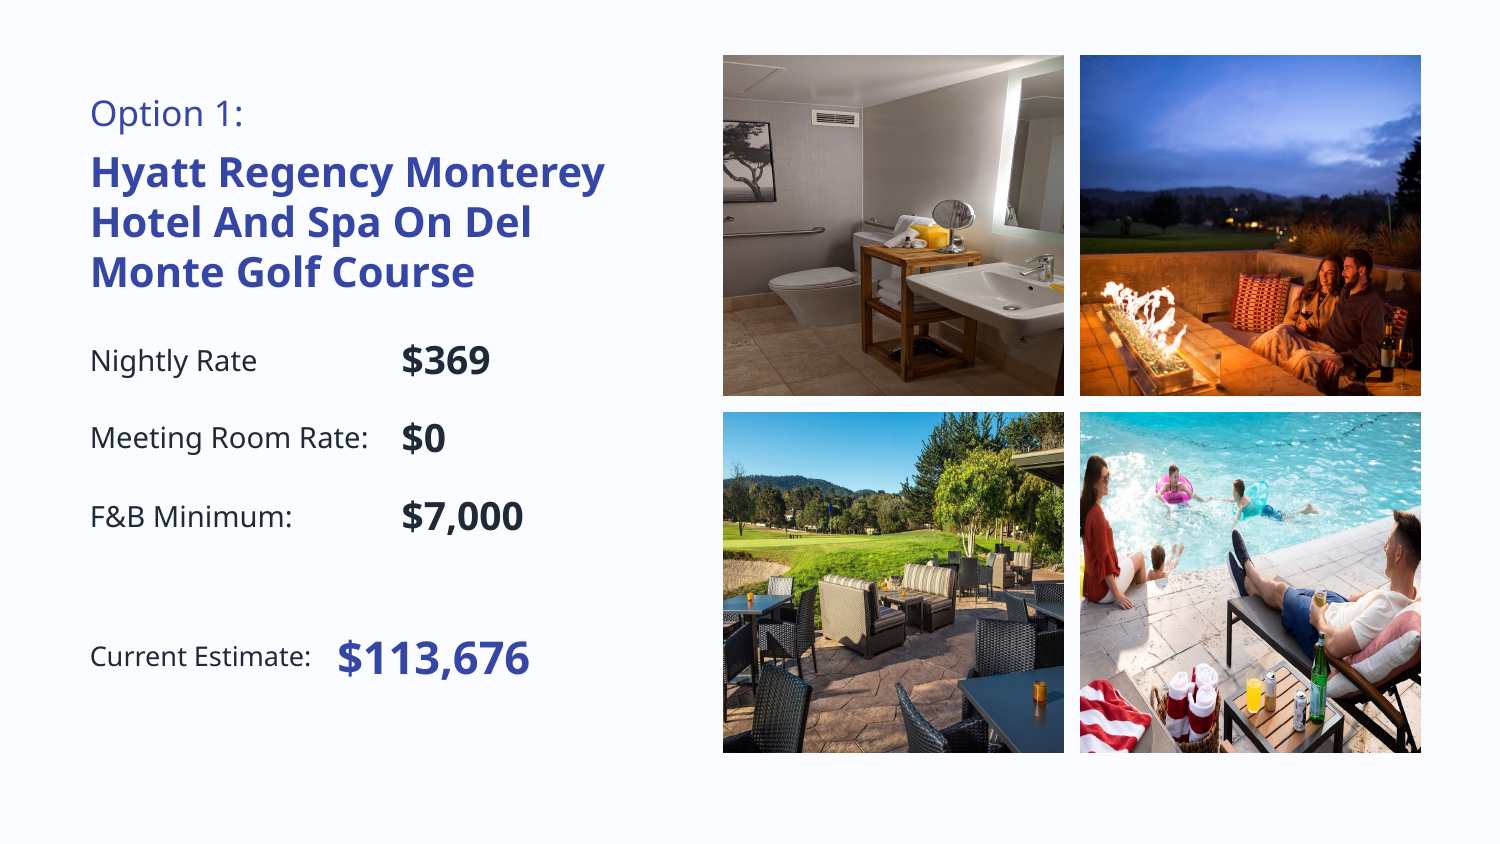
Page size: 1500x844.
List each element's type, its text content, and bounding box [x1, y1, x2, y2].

text_box Current Estimate: [74, 638, 322, 672]
text_box $369 [386, 337, 699, 381]
text_box $113,676 [322, 631, 635, 681]
picture [722, 55, 1064, 396]
text_box $7,000 [386, 493, 699, 537]
picture [722, 412, 1064, 753]
picture [1079, 412, 1421, 753]
text_box F&B Minimum: [75, 501, 386, 530]
text_box $0 [386, 415, 699, 459]
text_box Hyatt Regency Monterey Hotel And Spa On Del Monte Golf Course [74, 142, 624, 300]
picture [1079, 55, 1421, 396]
text_box Nightly Rate [75, 345, 386, 374]
text_box Option 1: [74, 91, 651, 134]
text_box Meeting Room Rate: [75, 423, 386, 452]
